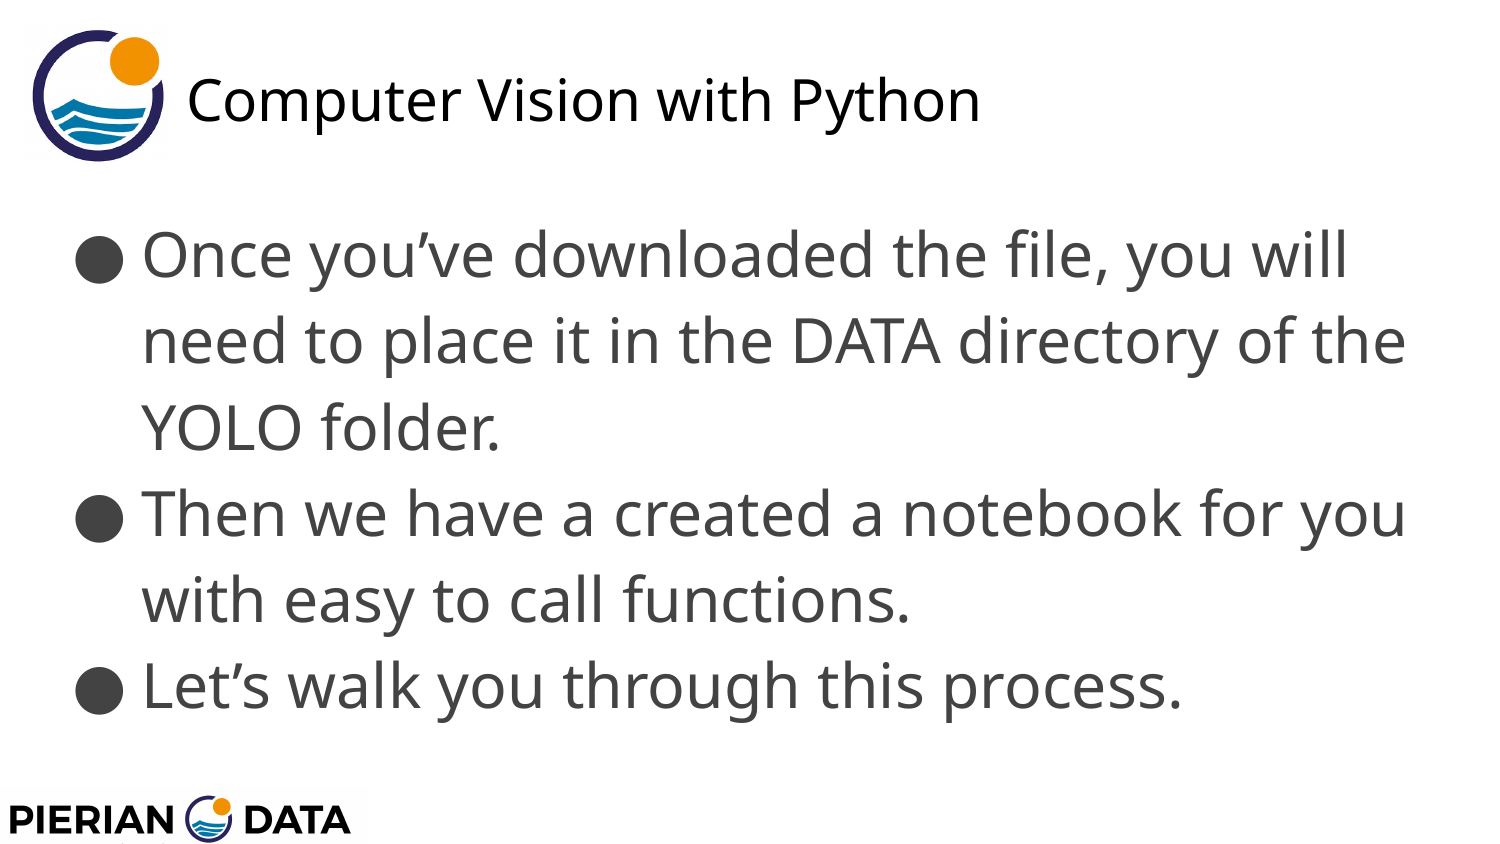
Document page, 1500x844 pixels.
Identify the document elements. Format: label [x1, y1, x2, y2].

picture [0, 787, 368, 844]
picture [24, 24, 172, 167]
list [51, 189, 1449, 750]
title [172, 48, 1449, 143]
